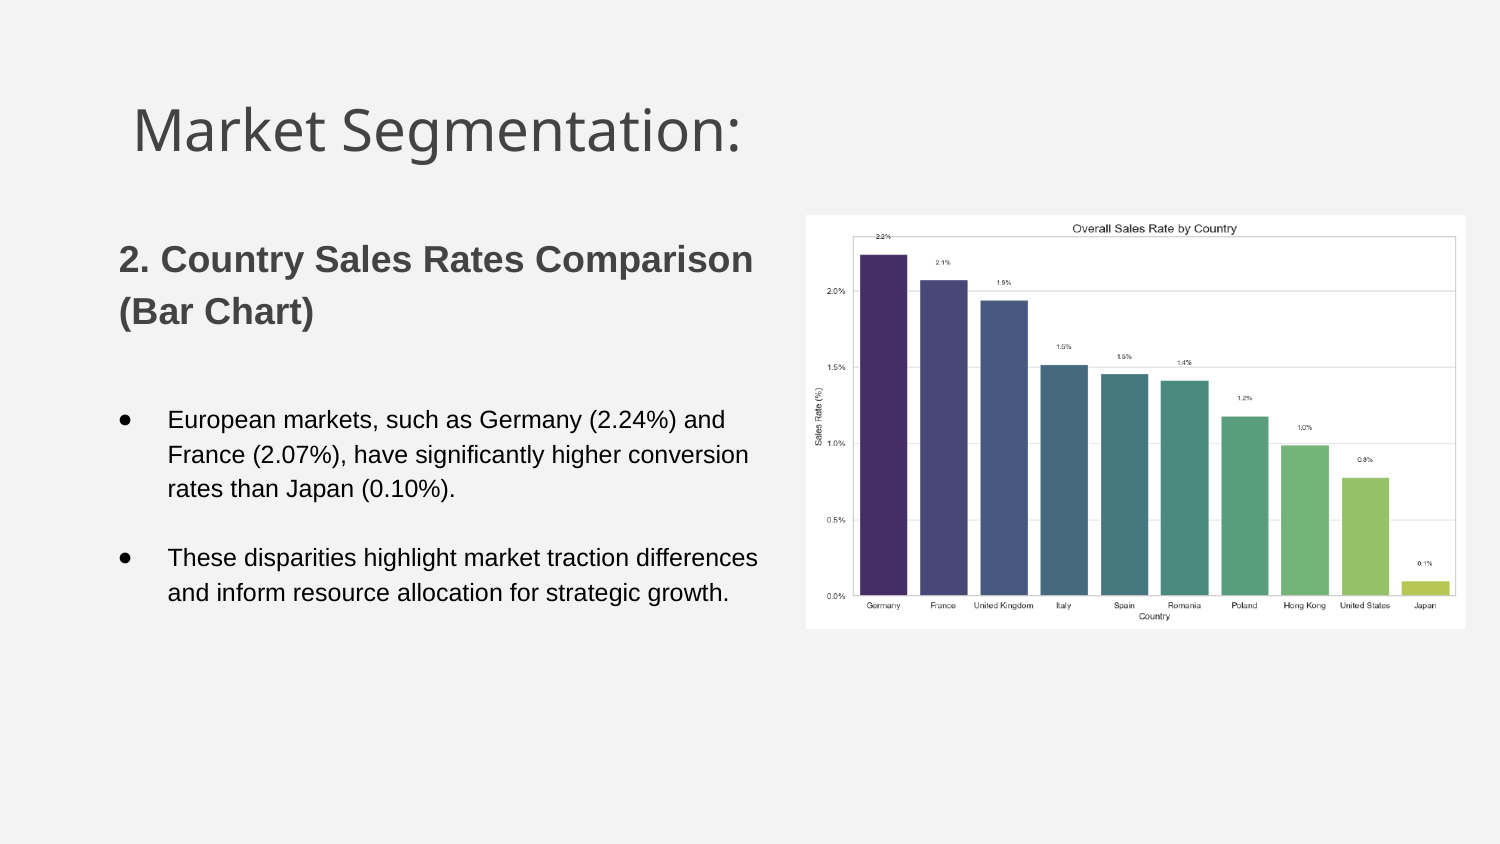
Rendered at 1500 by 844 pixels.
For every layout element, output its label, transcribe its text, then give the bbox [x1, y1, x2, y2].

title Market Segmentation: [116, 88, 1383, 167]
picture [803, 213, 1470, 629]
text_box European markets, such as Germany (2.24%) and France (2.07%), have significantly higher conversion rates than Japan (0.10%). These disparities highlight market traction differences and inform resource allocation for strategic growth. [77, 354, 811, 699]
text_box 2. Country Sales Rates Comparison (Bar Chart) [103, 213, 801, 348]
